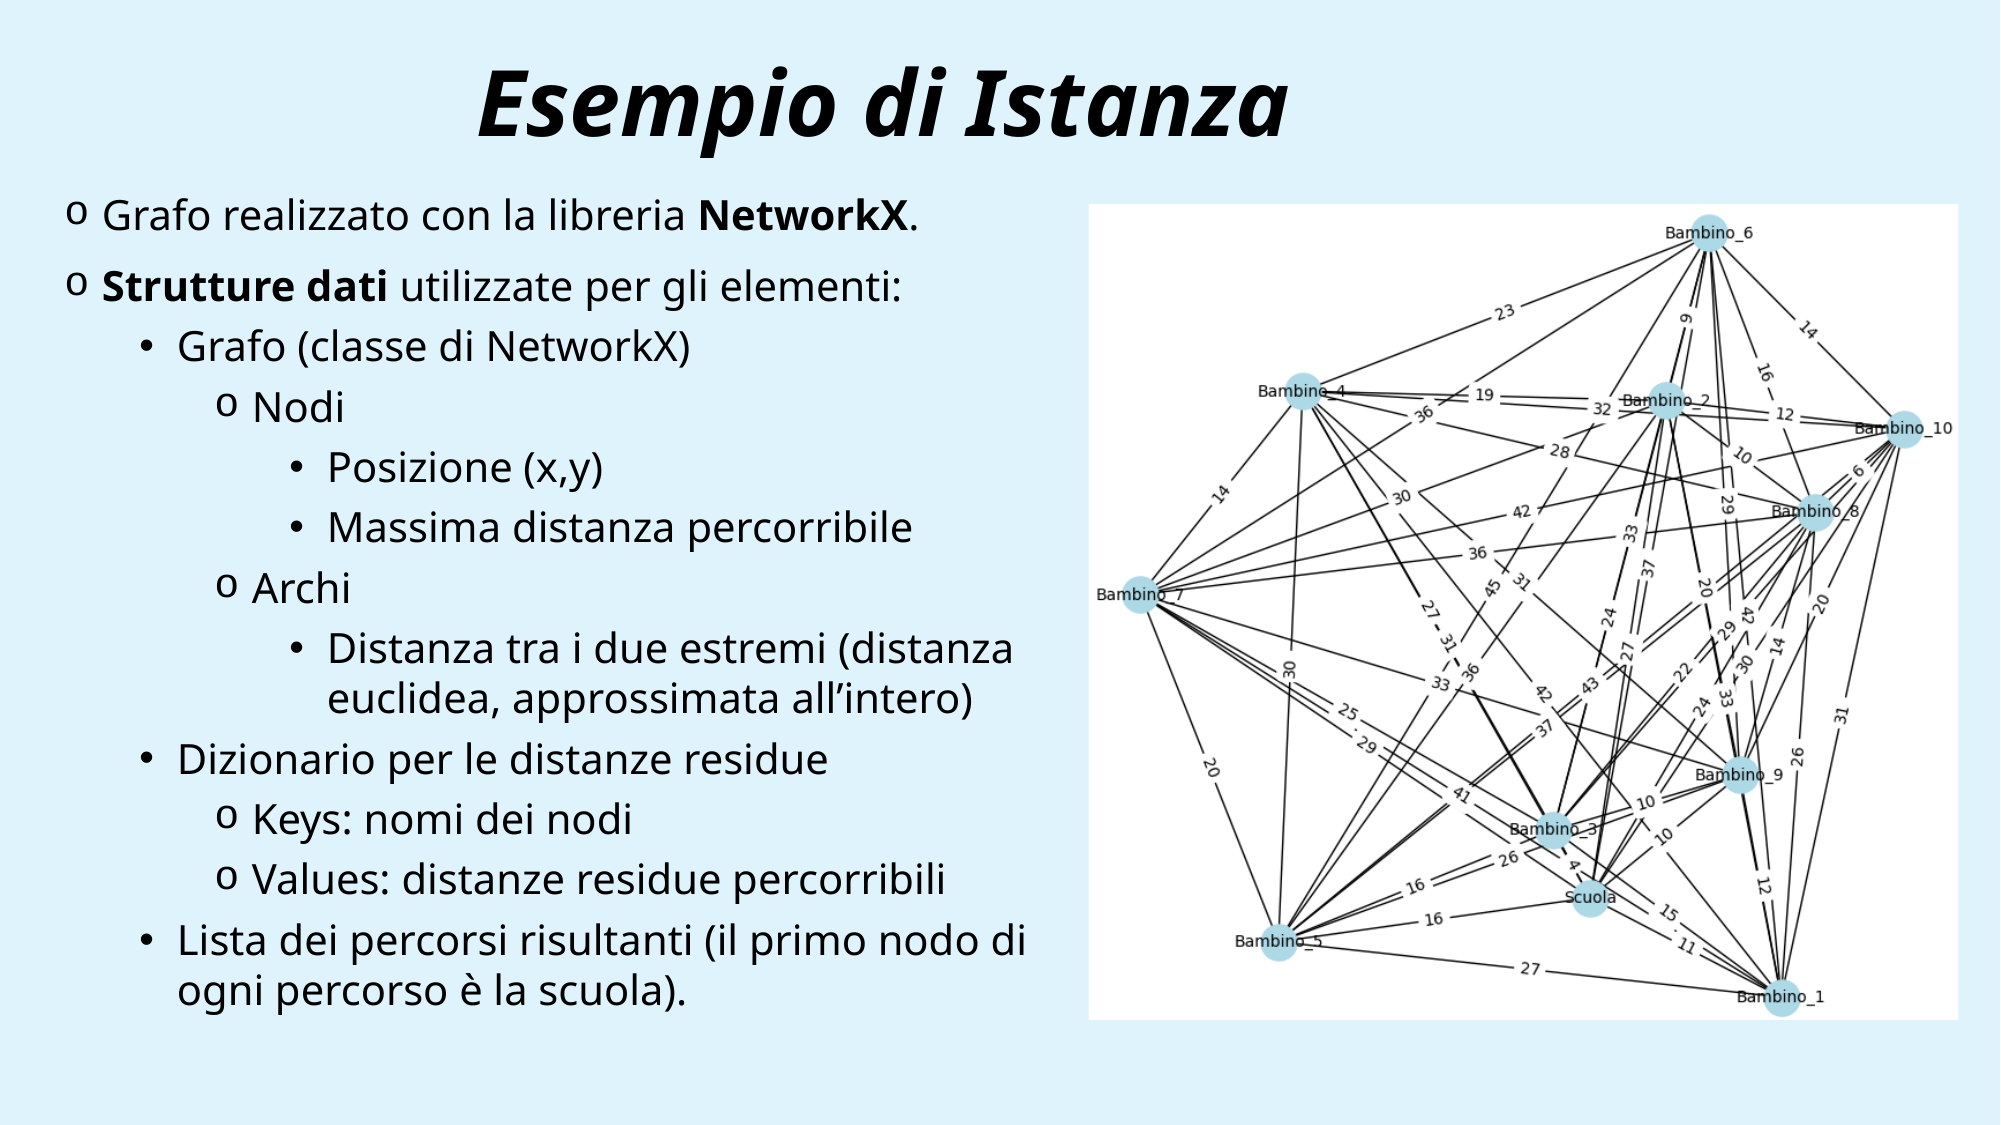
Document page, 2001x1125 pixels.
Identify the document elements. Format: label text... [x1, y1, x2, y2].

title Esempio di Istanza [461, 0, 1539, 203]
picture [1088, 203, 1959, 1021]
list Grafo realizzato con la libreria NetworkX. Strutture dati utilizzate per gli elementi: Grafo (classe di NetworkX) Nodi Posizione (x,y) Massima distanza percorribile Archi Distanza tra i due estremi (distanza euclidea, approssimata all’intero) Dizionario per le distanze residue Keys: nomi dei nodi Values: distanze residue percorribili Lista dei percorsi risultanti (il primo nodo di ogni percorso è la scuola). [49, 181, 1185, 1125]
